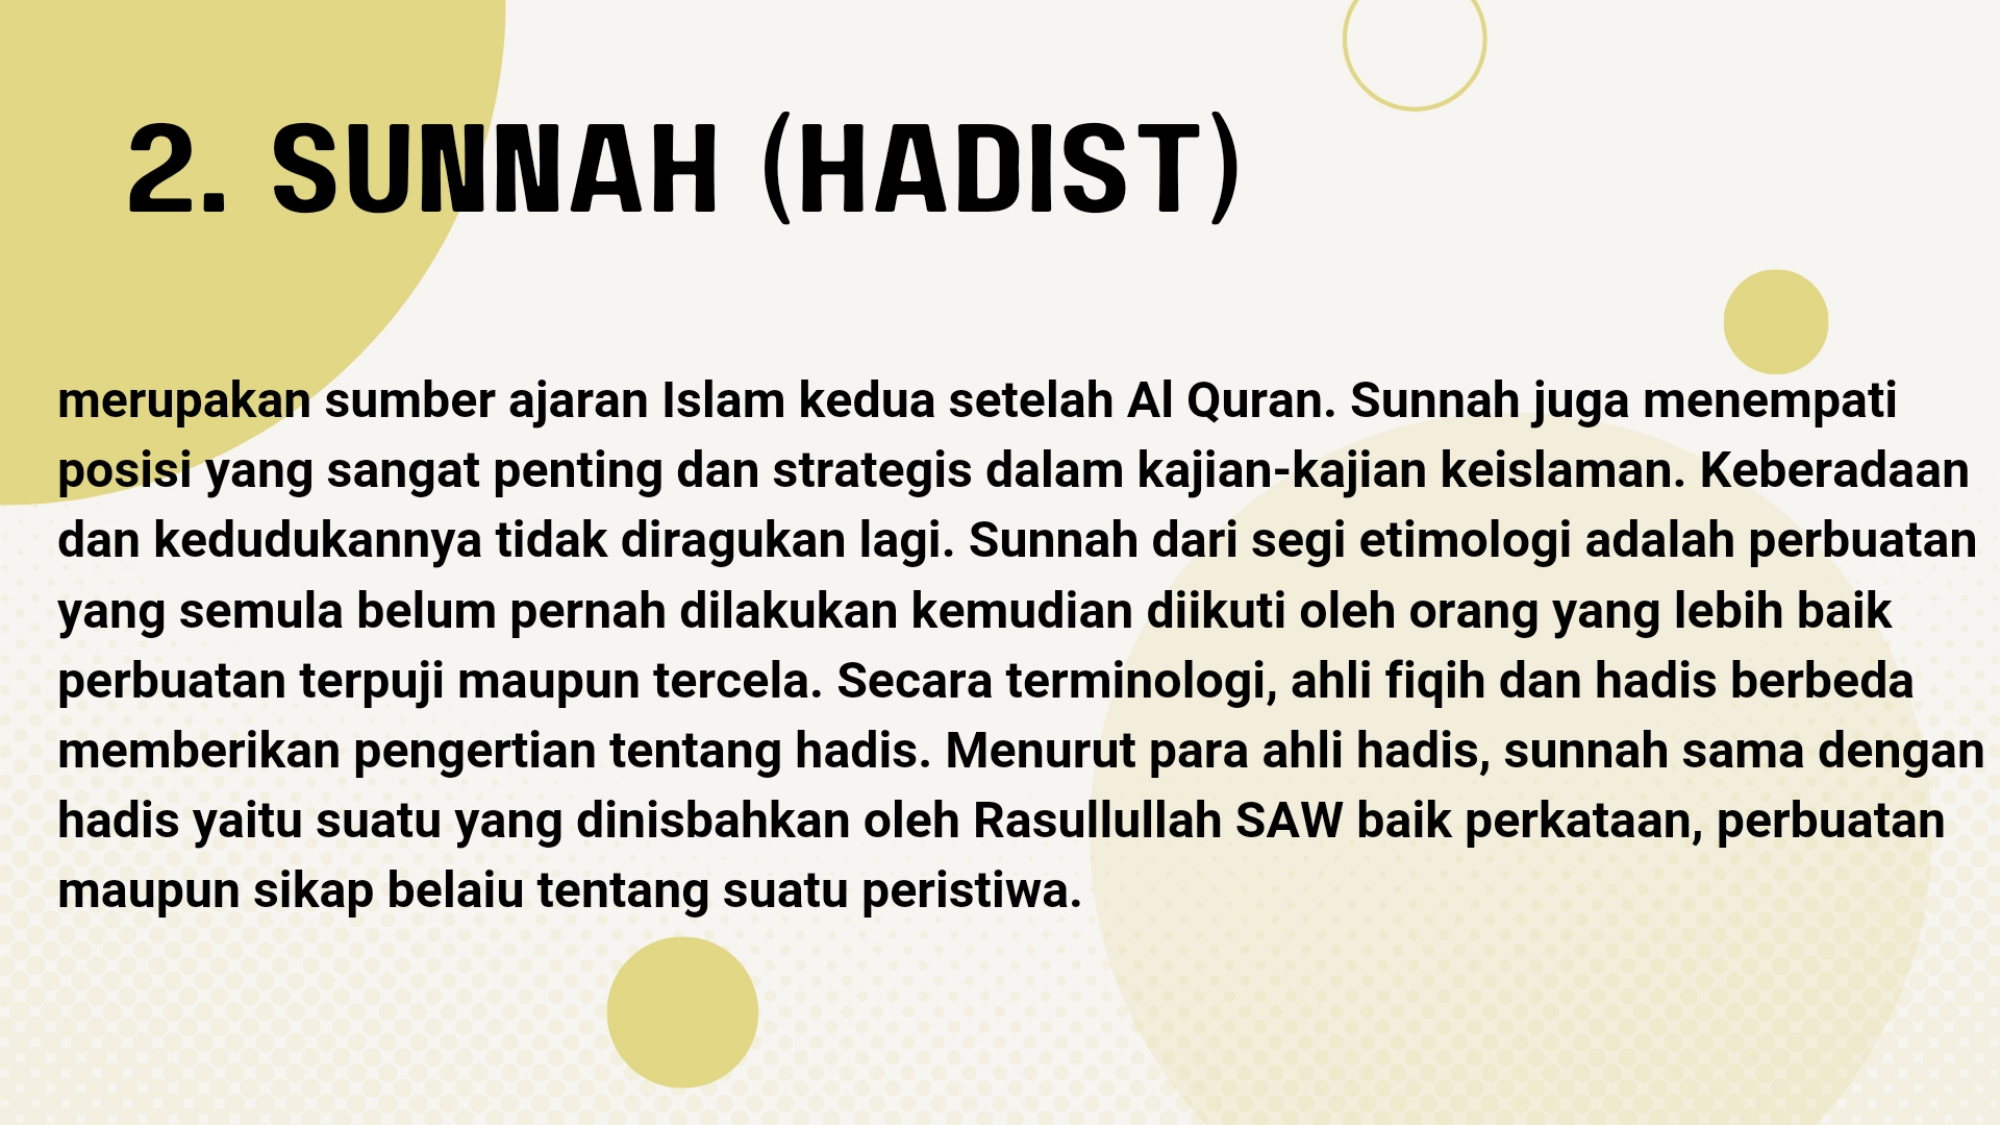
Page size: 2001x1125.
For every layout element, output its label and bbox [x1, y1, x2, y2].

list [0, 0, 2000, 1125]
